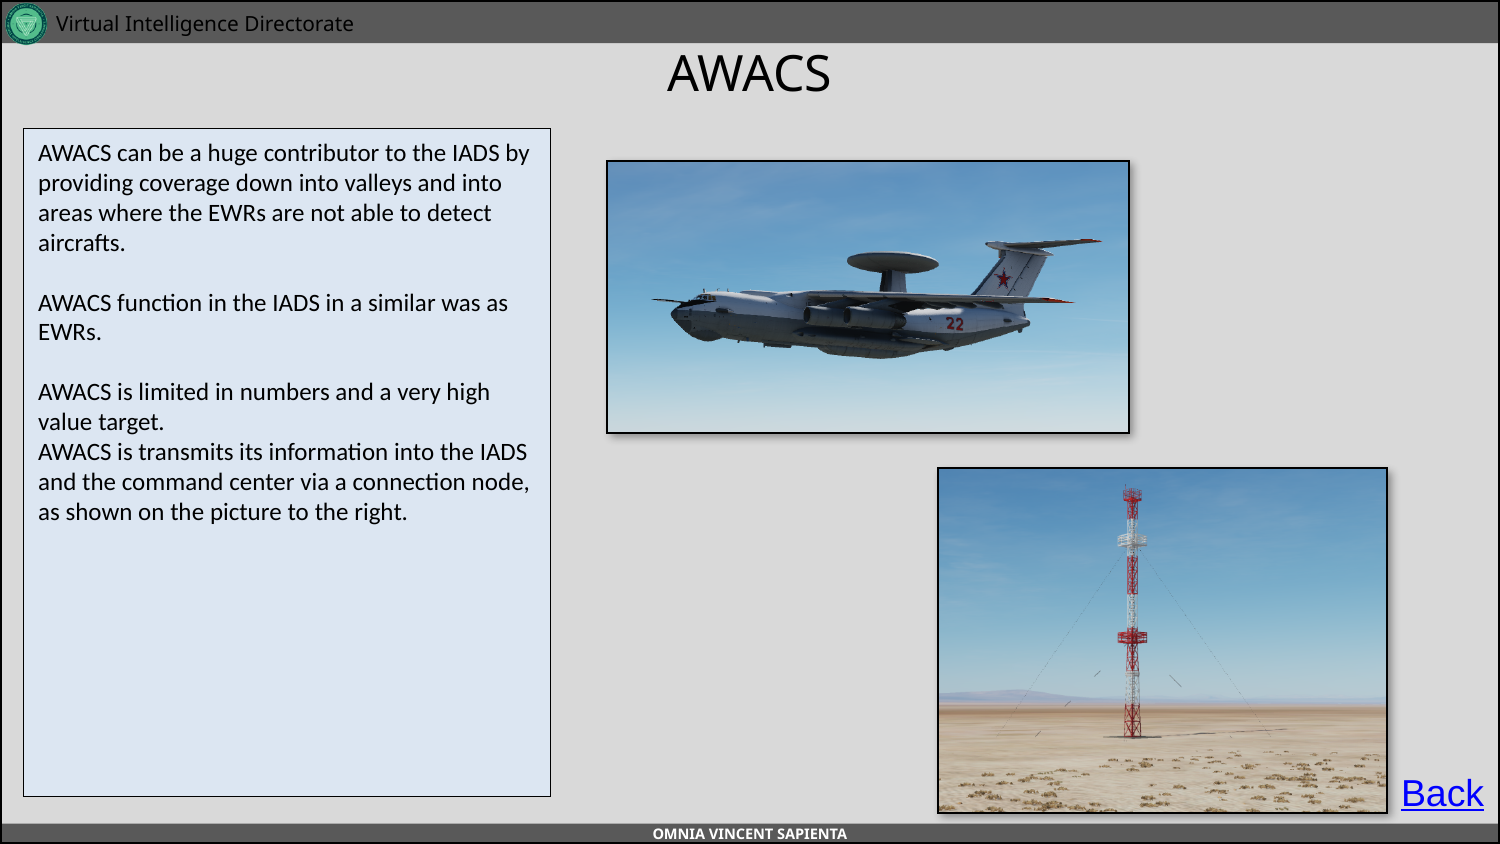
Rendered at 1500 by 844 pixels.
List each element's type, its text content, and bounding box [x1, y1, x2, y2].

picture [938, 468, 1386, 813]
picture [1, 1, 50, 46]
title AWACS [0, 48, 1500, 95]
text_box Back [1392, 761, 1500, 822]
picture [608, 161, 1129, 433]
text_box AWACS can be a huge contributor to the IADS by providing coverage down into valleys and into areas where the EWRs are not able to detect aircrafts. AWACS function in the IADS in a similar was as EWRs. AWACS is limited in numbers and a very high value target. AWACS is transmits its information into the IADS and the command center via a connection node, as shown on the picture to the right. [23, 128, 551, 797]
